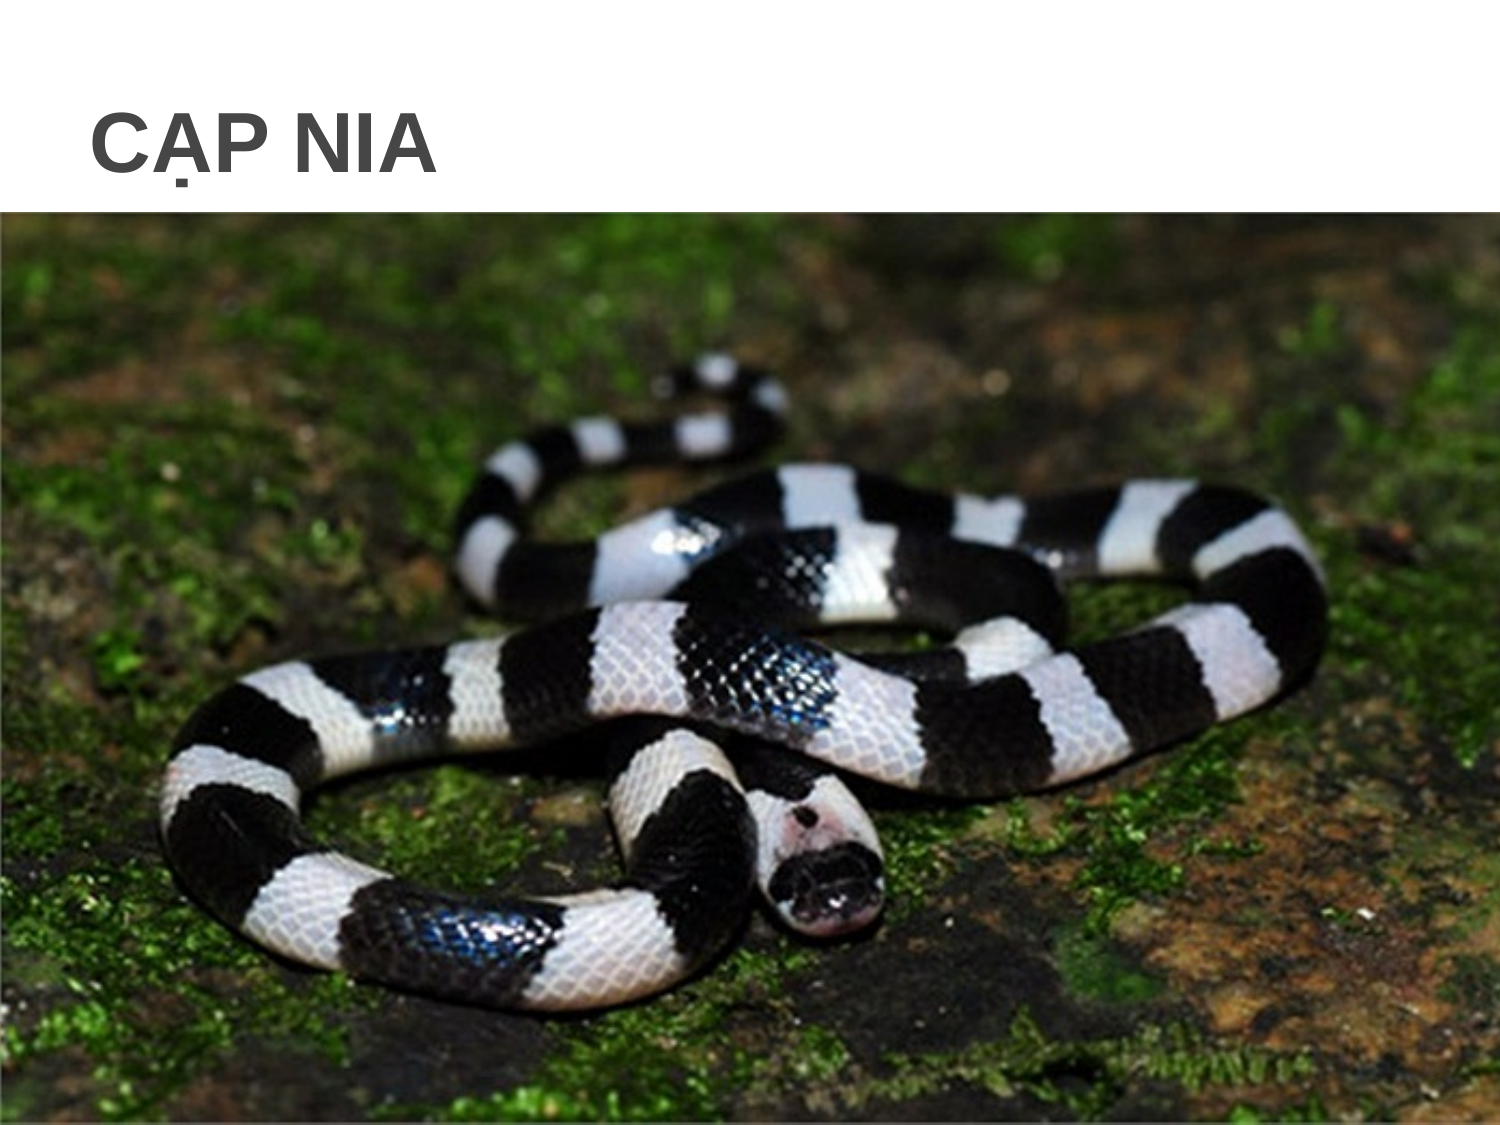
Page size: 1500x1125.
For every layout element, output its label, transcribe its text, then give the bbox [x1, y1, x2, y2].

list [0, 212, 1500, 1125]
title CẠP NIA [75, 45, 1425, 212]
